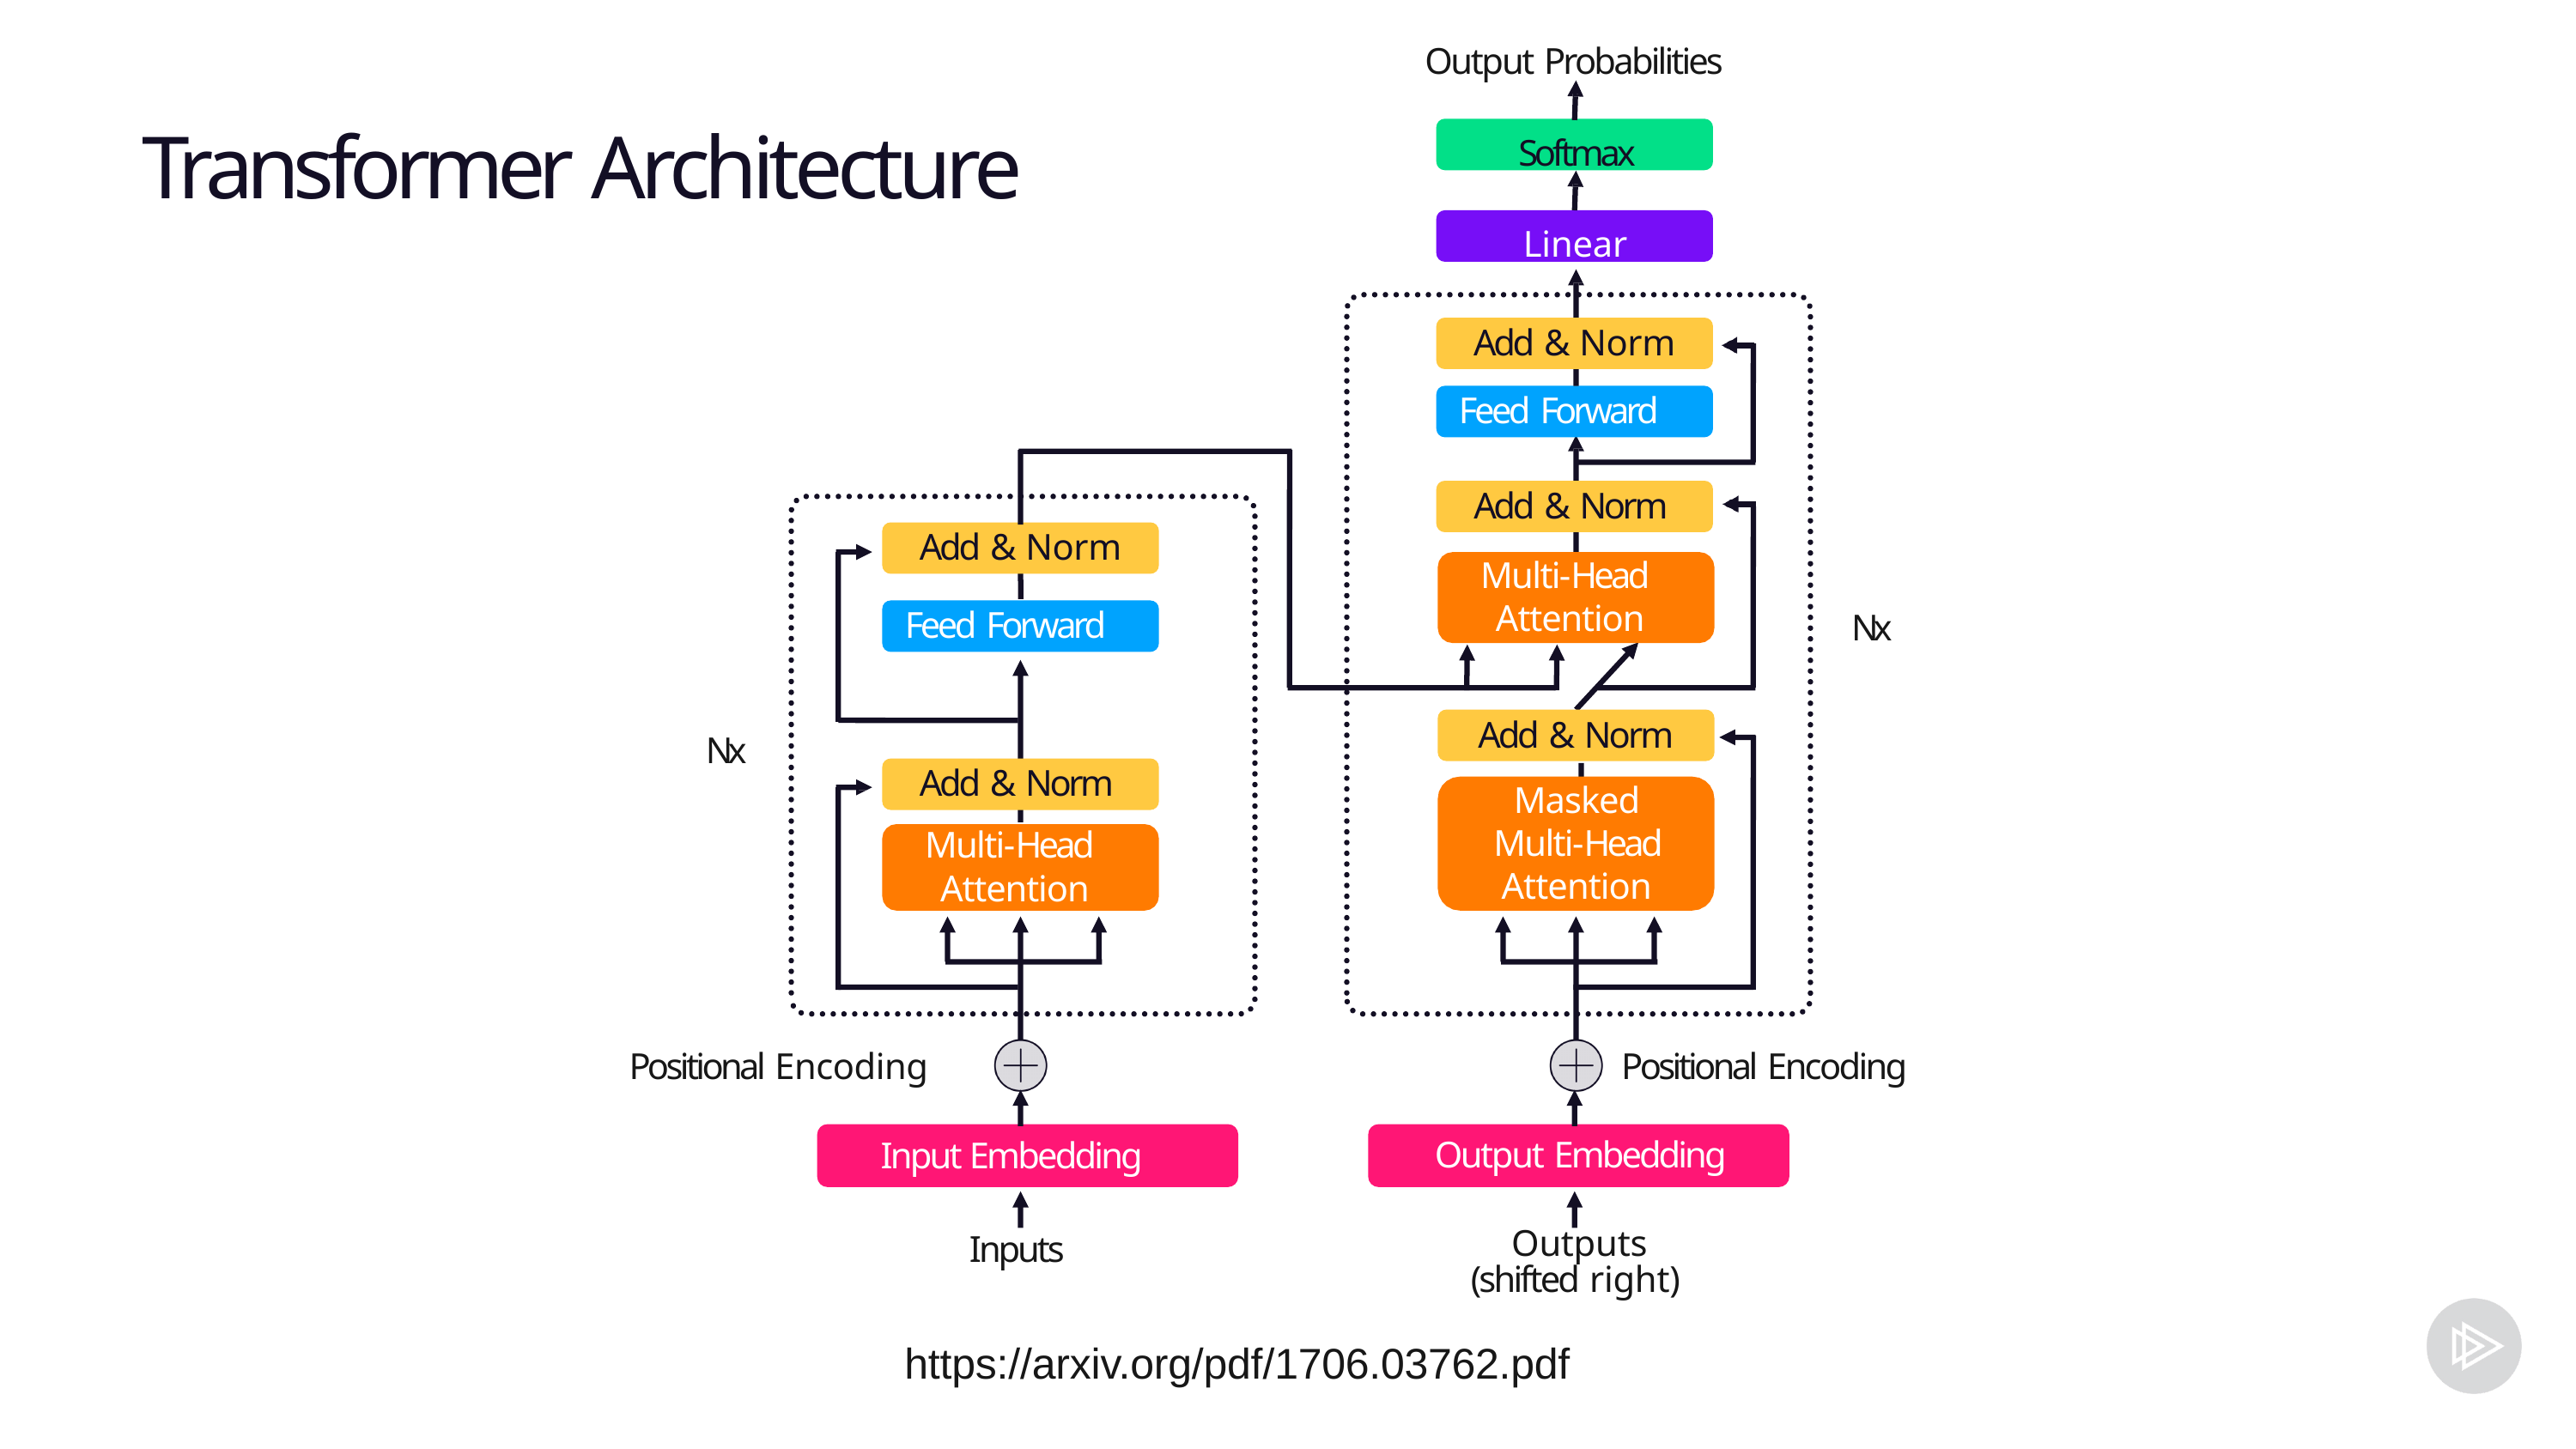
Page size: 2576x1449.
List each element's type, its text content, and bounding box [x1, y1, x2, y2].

title Transformer Architecture [140, 111, 1203, 355]
text_box Inputs [967, 1224, 1078, 1270]
text_box Nx [703, 725, 753, 771]
text_box [1012, 1195, 1029, 1228]
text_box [788, 493, 830, 1040]
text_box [1576, 336, 1757, 691]
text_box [975, 446, 1715, 1111]
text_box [1436, 118, 1714, 263]
text_box Nx [1850, 603, 1899, 648]
text_box Positional Encoding Output Embedding Outputs (shifted right) [1413, 1041, 1960, 1300]
text_box Output Probabilities Softmax Linear [1400, 37, 1748, 265]
text_box [1567, 80, 1584, 117]
text_box Positional Encoding Input Embedding [627, 1042, 812, 1176]
picture [2427, 1298, 2522, 1394]
text_box https://arxiv.org/pdf/1706.03762.pdf [902, 1334, 1596, 1388]
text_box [1717, 291, 1814, 1040]
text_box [817, 1046, 1790, 1188]
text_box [1436, 269, 1714, 438]
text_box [835, 291, 1434, 1040]
